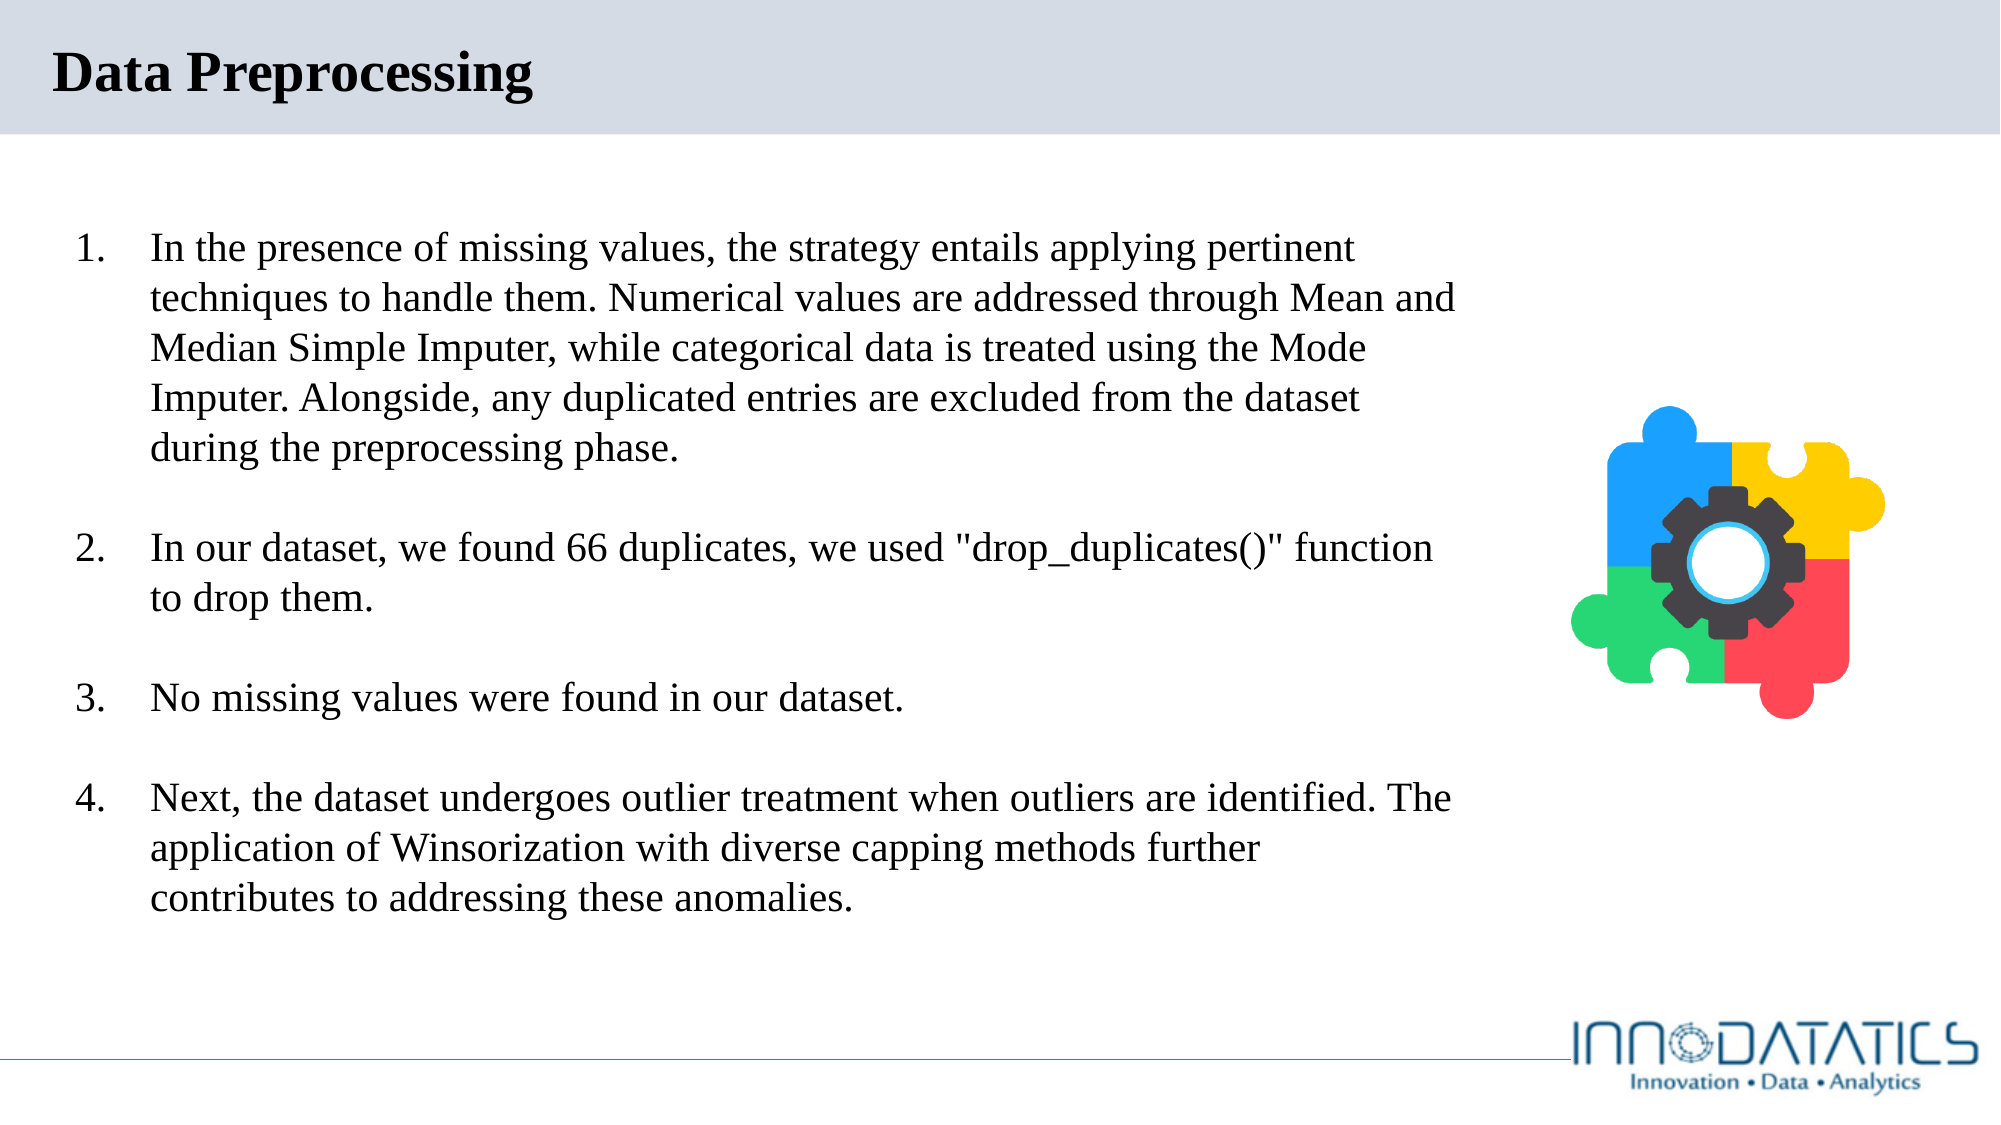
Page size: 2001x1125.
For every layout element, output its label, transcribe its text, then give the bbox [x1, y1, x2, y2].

picture [1571, 405, 1885, 719]
text_box In the presence of missing values, the strategy entails applying pertinent techniques to handle them. Numerical values are addressed through Mean and Median Simple Imputer, while categorical data is treated using the Mode Imputer. Alongside, any duplicated entries are excluded from the dataset during the preprocessing phase. In our dataset, we found 66 duplicates, we used "drop_duplicates()" function to drop them. No missing values were found in our dataset. Next, the dataset undergoes outlier treatment when outliers are identified. The application of Winsorization with diverse capping methods further contributes to addressing these anomalies. [60, 212, 1473, 928]
picture [1571, 990, 1998, 1124]
title Data Preprocessing [37, 0, 1763, 175]
